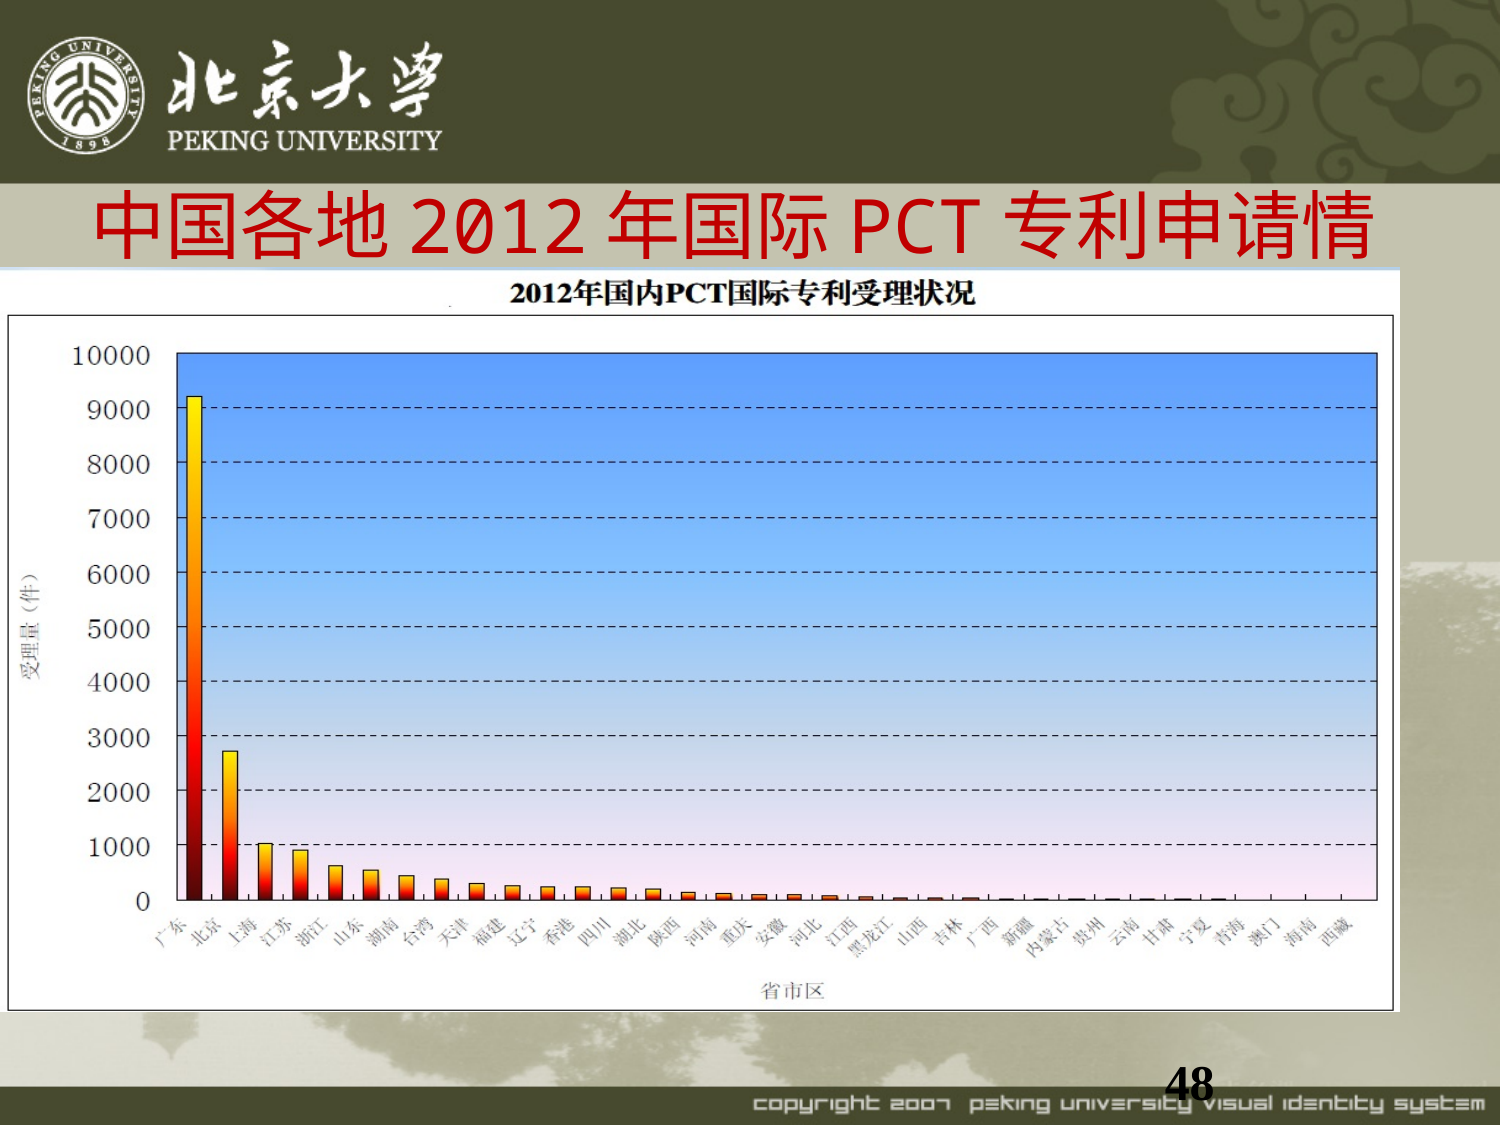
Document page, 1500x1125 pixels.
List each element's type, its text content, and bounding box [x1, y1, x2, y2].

picture [0, 0, 1500, 1125]
title 中国各地2012年国际PCT专利申请情况 [75, 212, 1425, 325]
slide_number 48 [1149, 1042, 1500, 1103]
